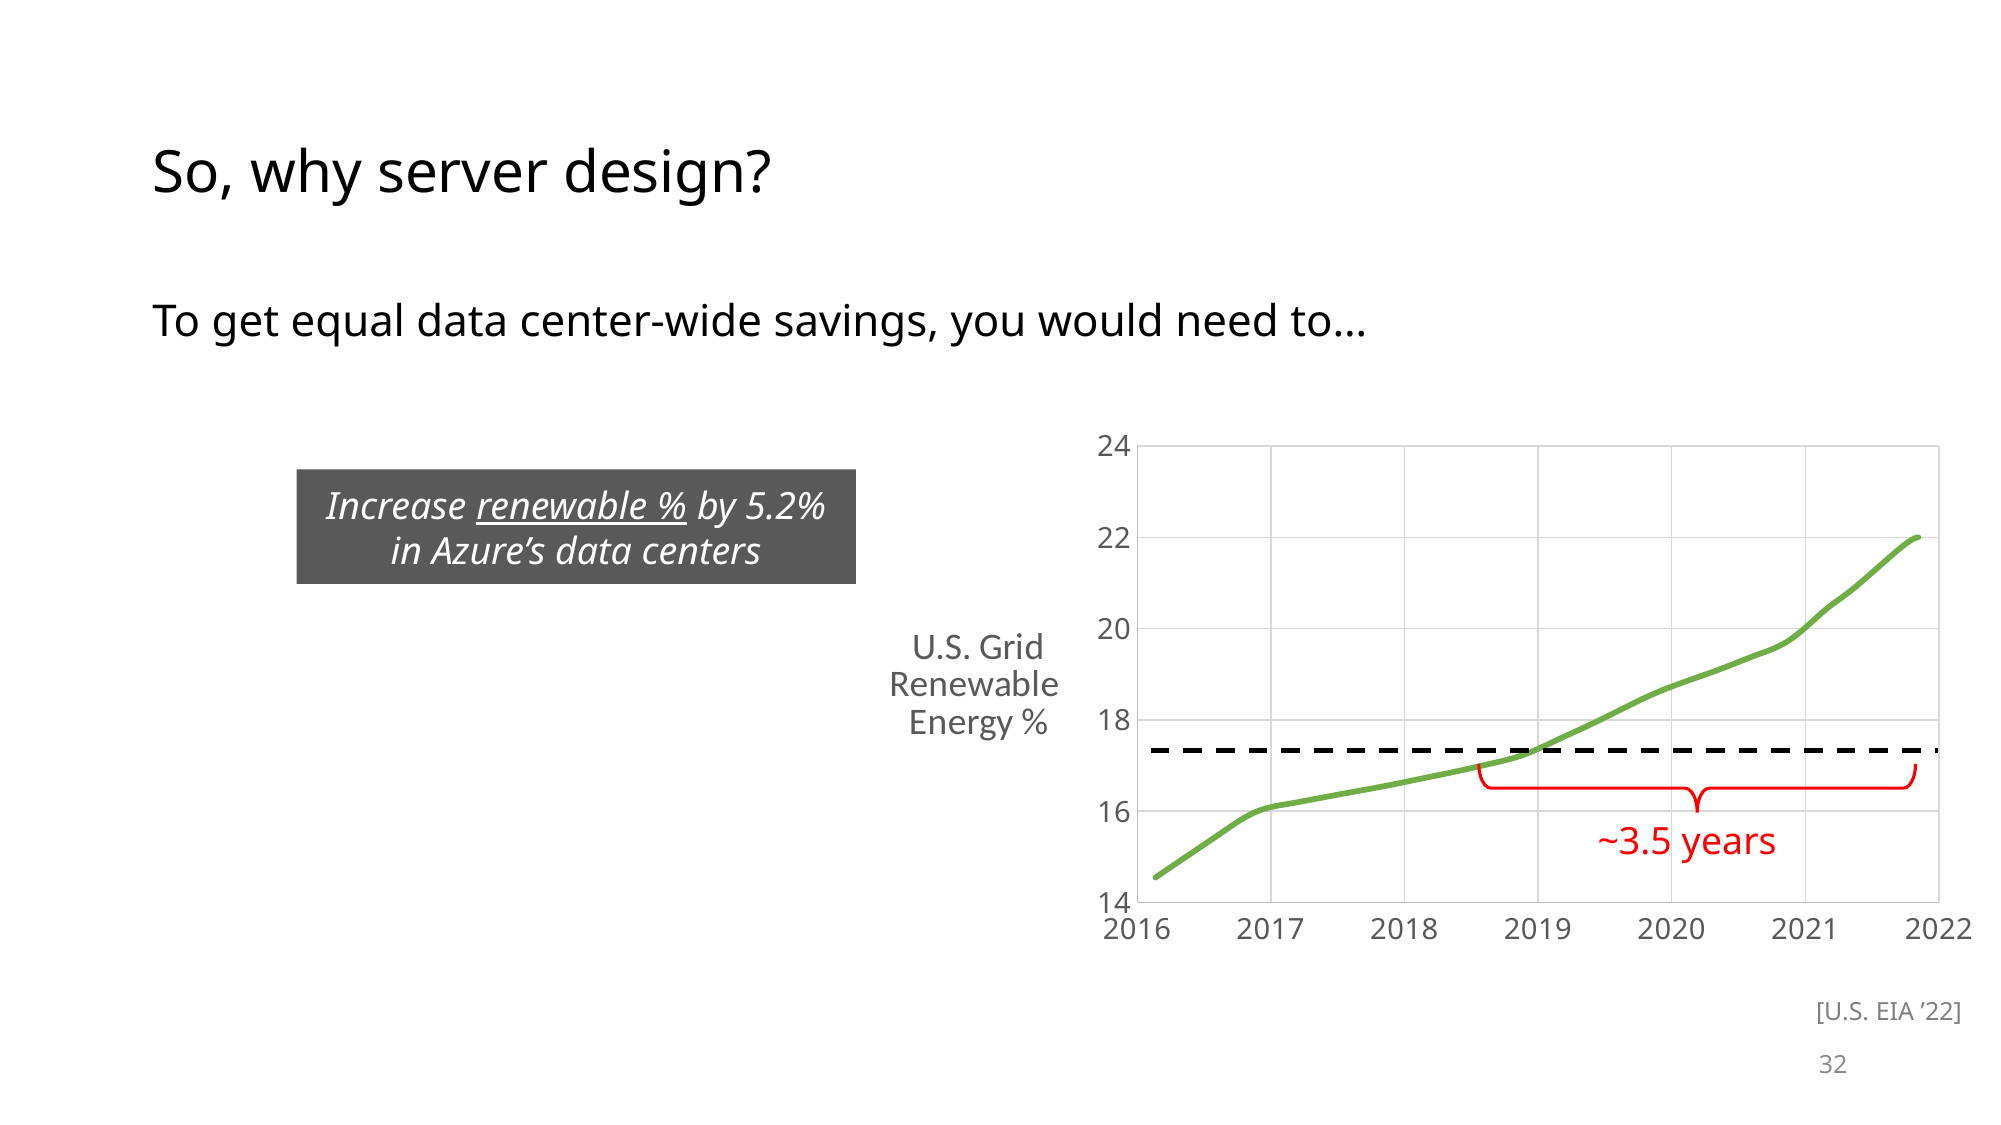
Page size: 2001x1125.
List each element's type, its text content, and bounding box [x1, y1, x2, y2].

text_box To get equal data center-wide savings, you would need to… [137, 291, 1863, 381]
title So, why server design? [137, 65, 1863, 283]
chart [855, 414, 1997, 960]
slide_number 32 [1412, 1035, 1863, 1096]
text_box Increase renewable % by 5.2% in Azure’s data centers [295, 468, 855, 585]
text_box [U.S. EIA ’22] [1801, 988, 1987, 1033]
